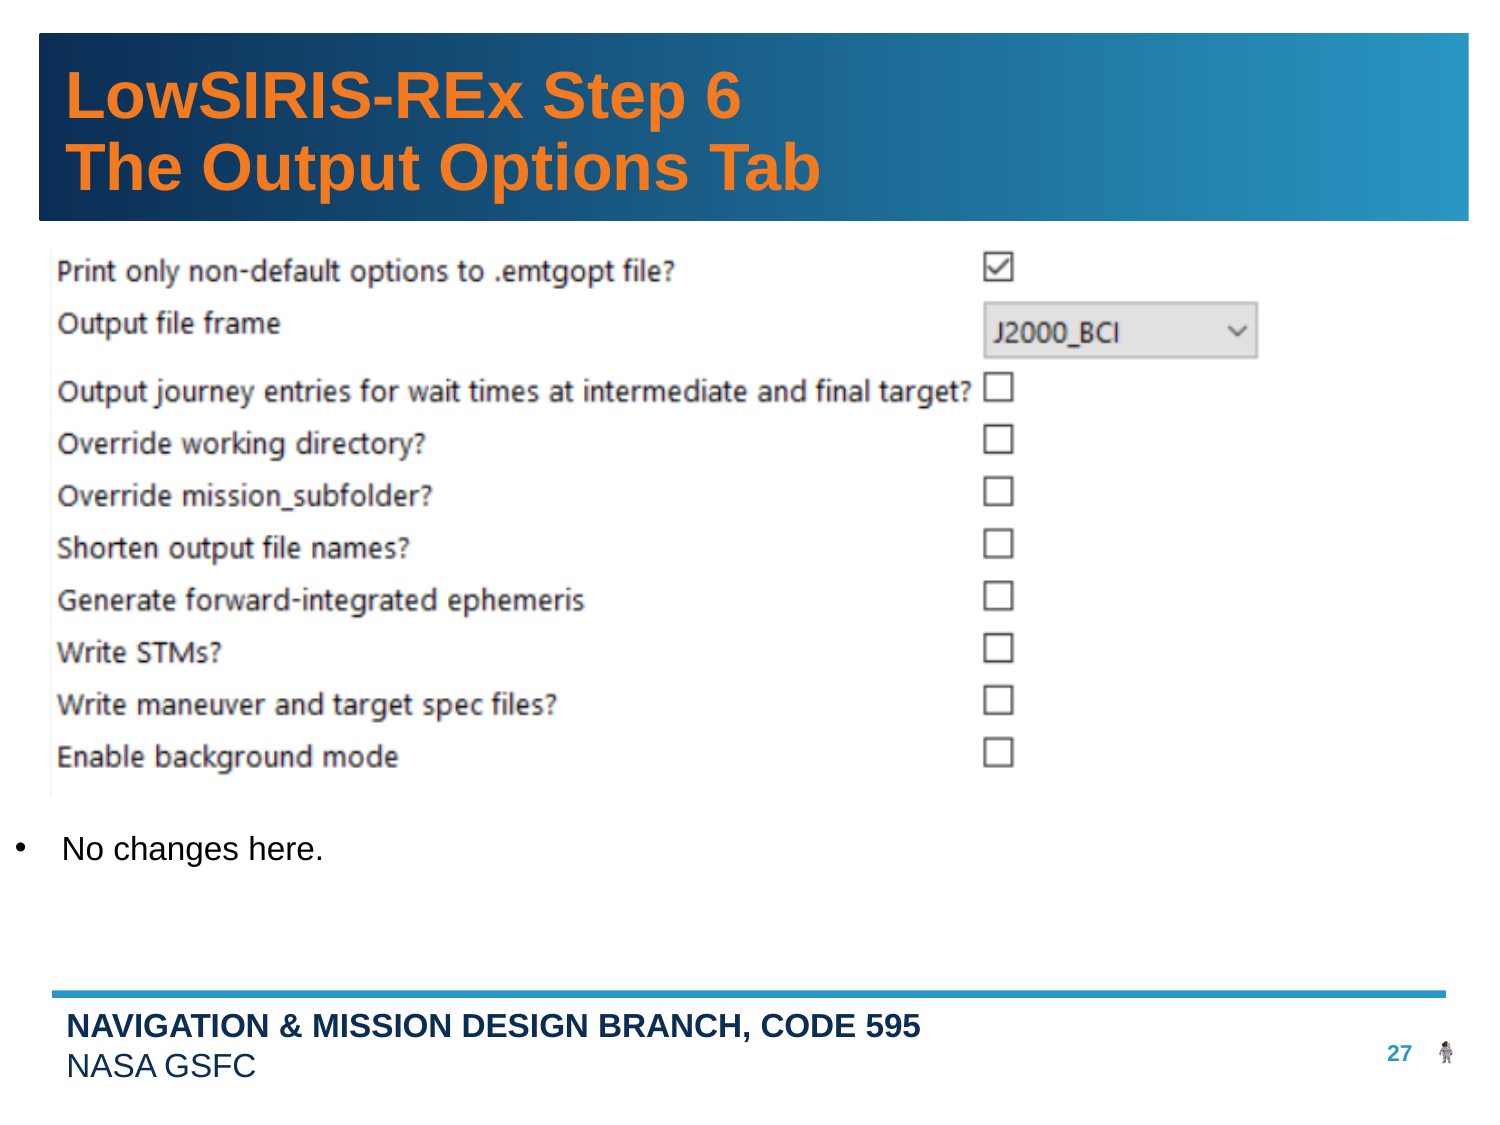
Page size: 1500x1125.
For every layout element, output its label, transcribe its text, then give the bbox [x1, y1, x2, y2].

title LowSIRIS-REx Step 6 The Output Options Tab [50, 39, 1471, 228]
picture [1439, 1040, 1454, 1064]
slide_number 27 [1368, 1031, 1428, 1069]
picture [49, 249, 1281, 798]
text_box No changes here. [0, 819, 1393, 875]
